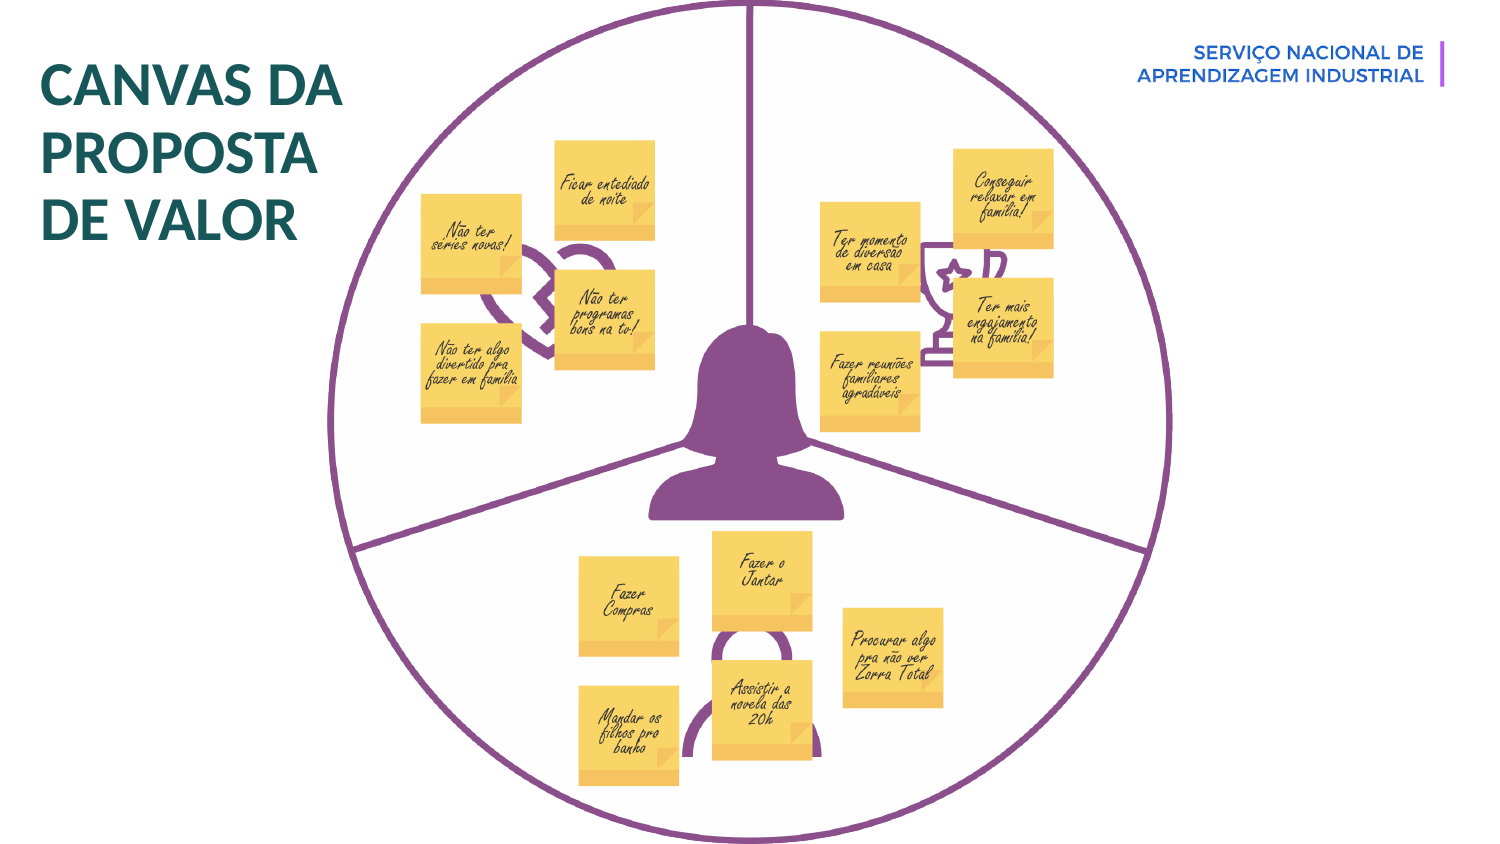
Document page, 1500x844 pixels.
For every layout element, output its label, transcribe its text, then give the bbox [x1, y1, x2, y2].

picture [0, 0, 1500, 844]
title CANVAS DA PROPOSTA DE VALOR [29, 57, 322, 248]
